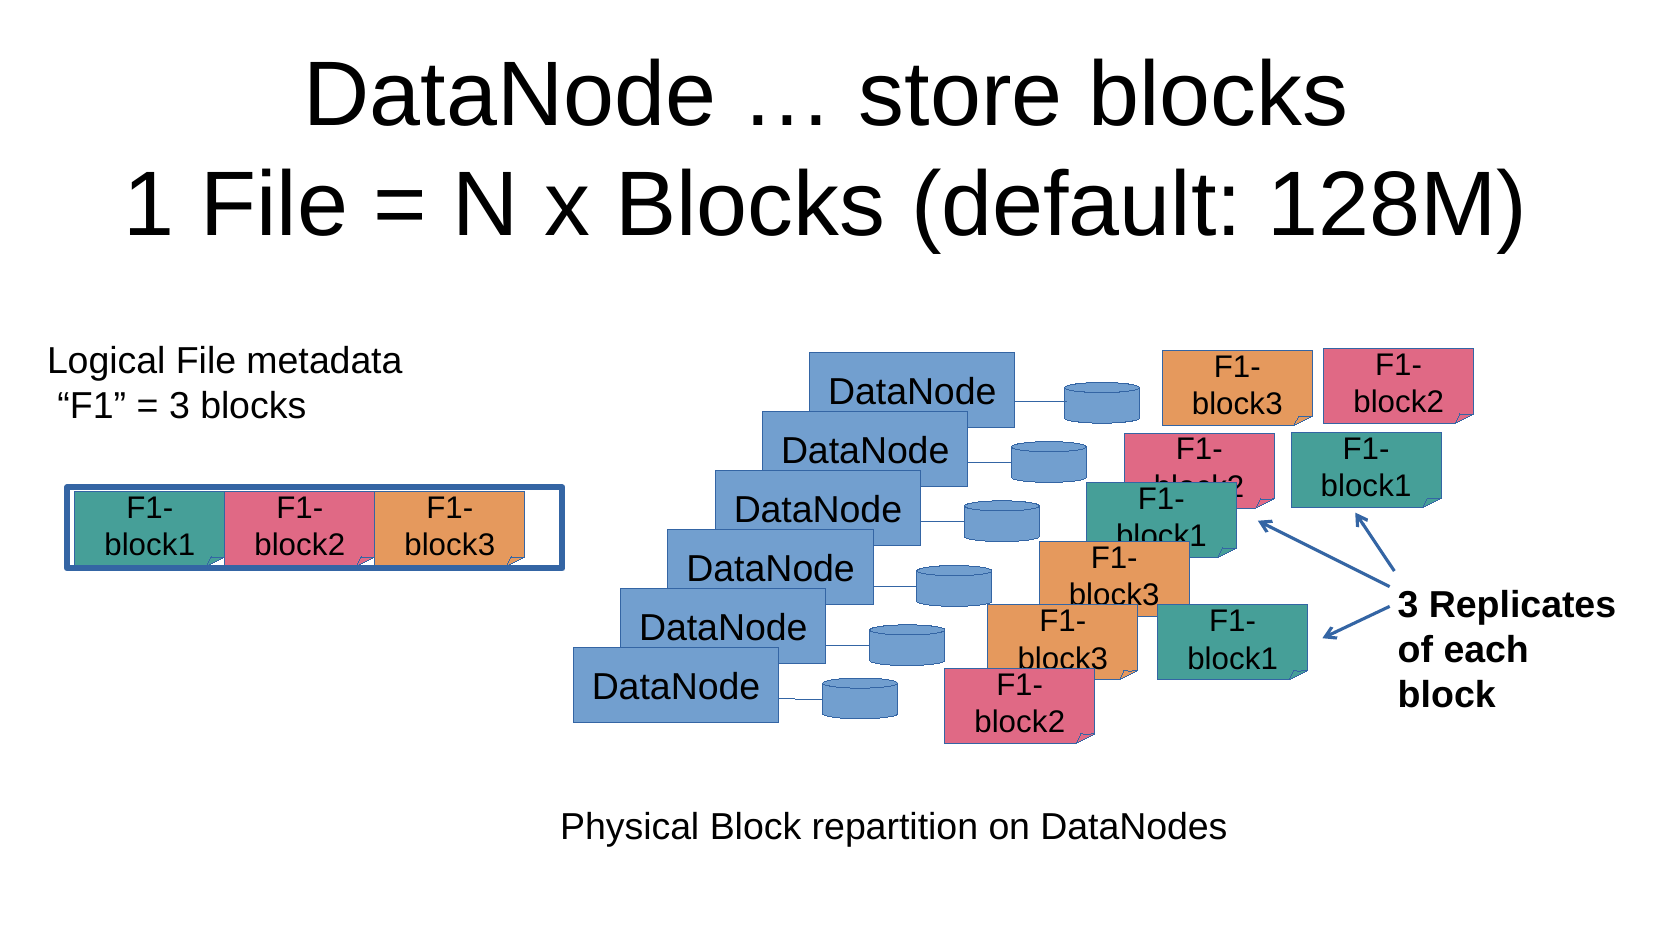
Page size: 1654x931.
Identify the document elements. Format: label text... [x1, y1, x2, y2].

text_box F1-block1 [1291, 432, 1442, 508]
text_box [822, 678, 898, 719]
text_box Physical Block repartition on DataNodes [545, 794, 1330, 855]
text_box [1011, 441, 1087, 483]
text_box F1-block2 [1124, 433, 1275, 509]
text_box DataNode [620, 588, 826, 664]
text_box [1322, 606, 1390, 639]
text_box [964, 500, 1040, 542]
text_box F1-block1 [1086, 482, 1237, 558]
text_box [869, 624, 945, 666]
text_box 3 Replicates of each block [1382, 573, 1637, 723]
text_box F1-block2 [1323, 348, 1474, 424]
text_box DataNode [762, 411, 968, 487]
title DataNode … store blocks 1 File = N x Blocks (default: 128M) [82, 41, 1571, 247]
text_box [66, 487, 563, 569]
text_box [1257, 520, 1390, 587]
text_box DataNode [809, 352, 1015, 428]
text_box F1-block1 [1157, 604, 1308, 680]
text_box F1-block2 [944, 668, 1095, 744]
text_box F1-block3 [1162, 350, 1313, 426]
text_box [1064, 382, 1140, 424]
text_box F1-block3 [1039, 541, 1190, 617]
text_box DataNode [573, 647, 779, 723]
text_box [916, 565, 992, 607]
text_box DataNode [667, 529, 874, 605]
text_box F1-block3 [987, 604, 1138, 680]
text_box Logical File metadata “F1” = 3 blocks [32, 328, 418, 433]
text_box [1355, 512, 1395, 572]
text_box DataNode [715, 470, 921, 546]
